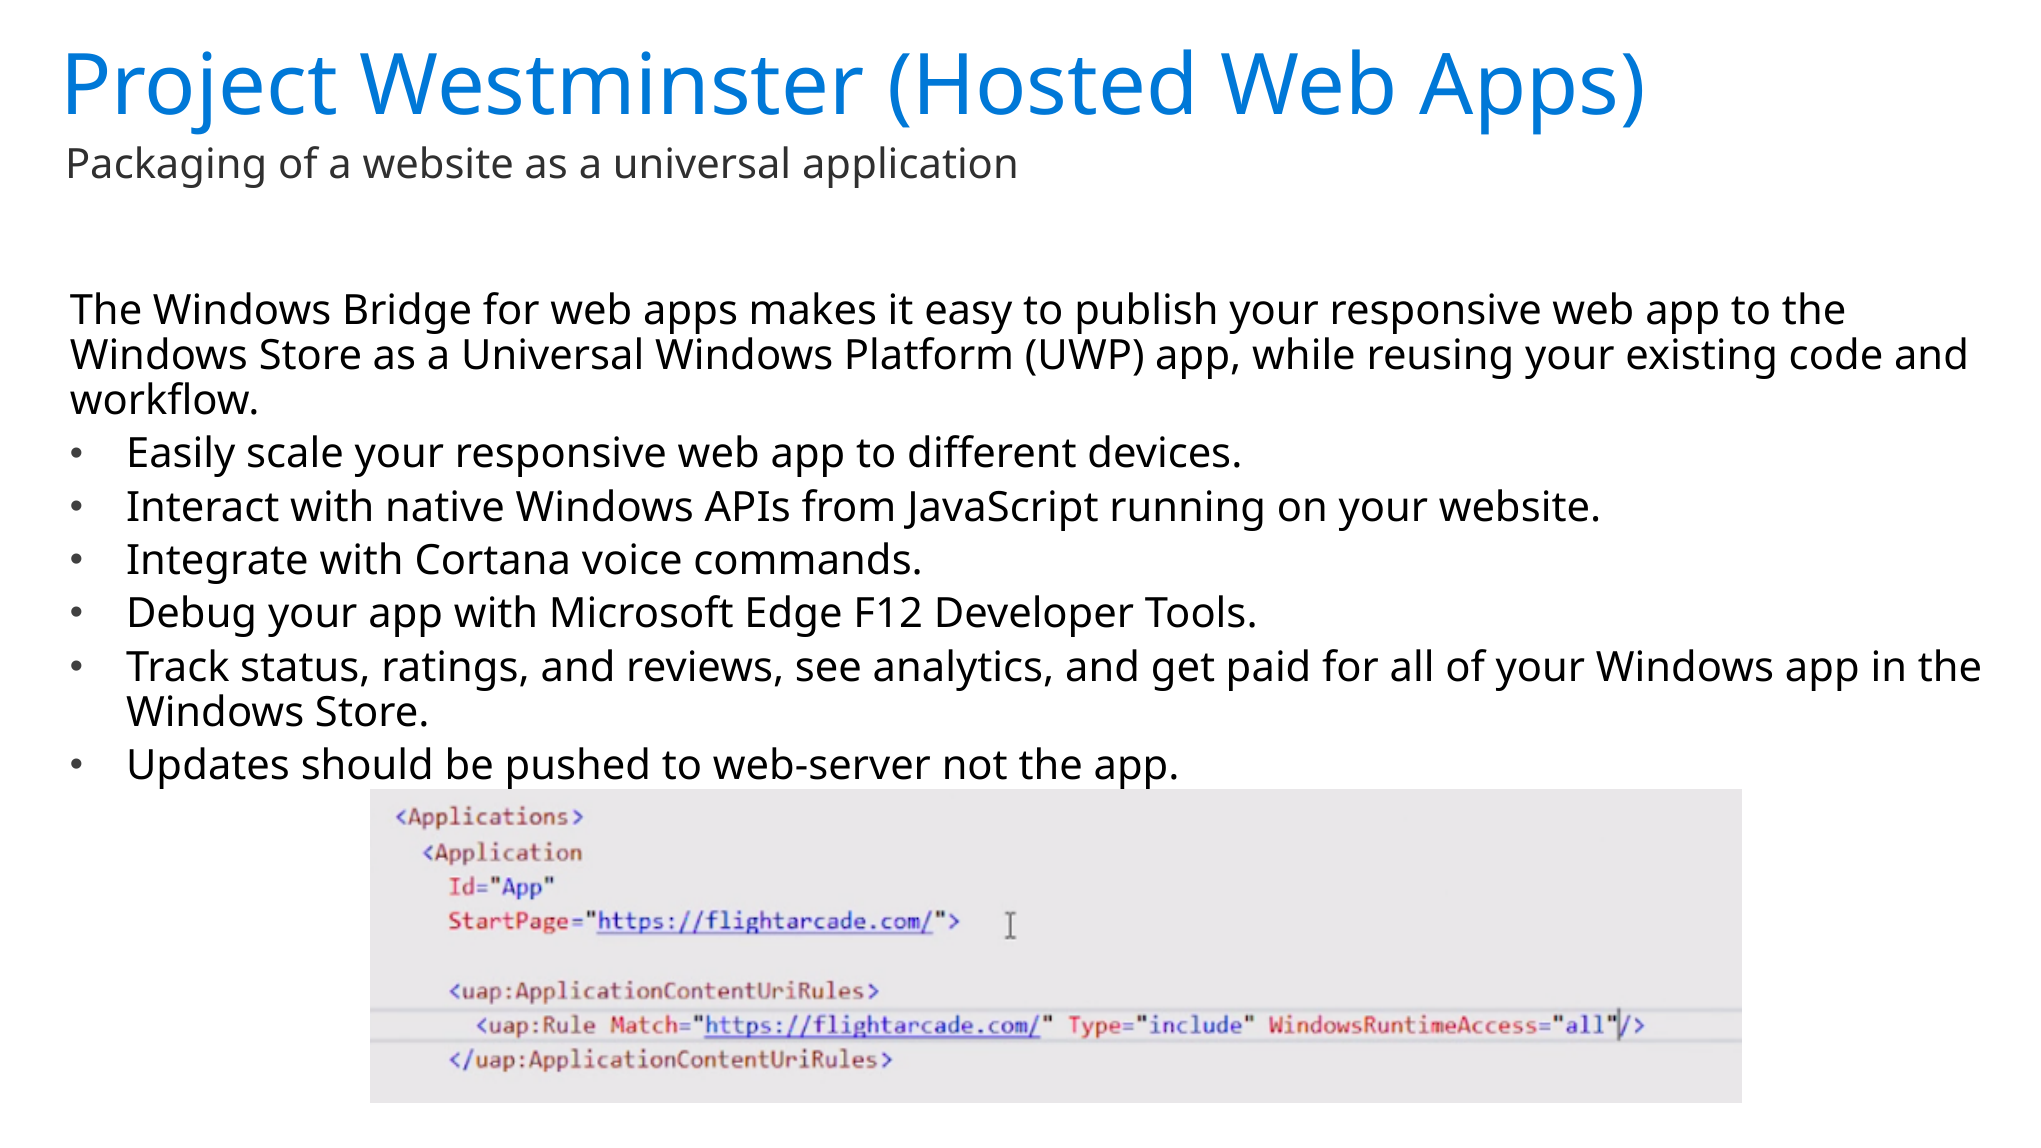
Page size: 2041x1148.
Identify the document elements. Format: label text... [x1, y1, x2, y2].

text_box Packaging of a website as a universal application [50, 129, 1619, 195]
picture [369, 789, 1742, 1103]
text_box Project Westminster (Hosted Web Apps) [45, 34, 1995, 199]
list The Windows Bridge for web apps makes it easy to publish your responsive web app to the Windows Store as a Universal Windows Platform (UWP) app, while reusing your existing code and workflow. Easily scale your responsive web app to different devices. Interact with native Windows APIs from JavaScript running on your website. Integrate with Cortana voice commands. Debug your app with Microsoft Edge F12 Developer Tools. Track status, ratings, and reviews, see analytics, and get paid for all of your Windows app in the Windows Store. Updates should be pushed to web-server not the app. [45, 273, 2021, 1099]
